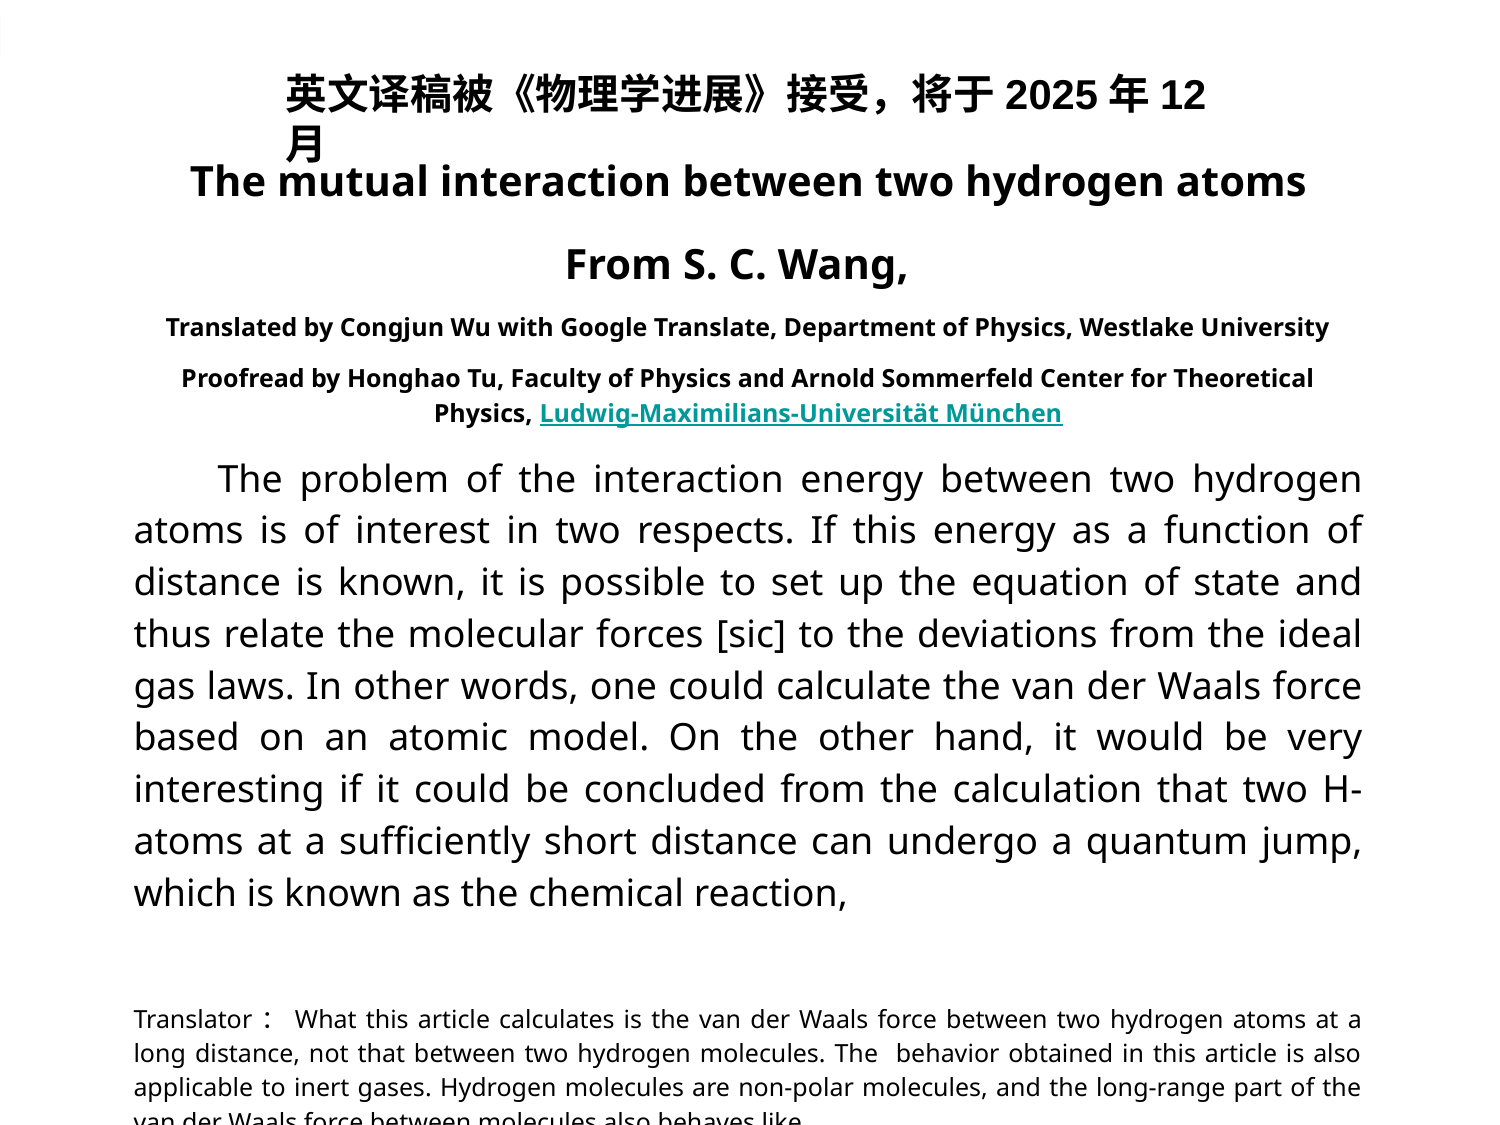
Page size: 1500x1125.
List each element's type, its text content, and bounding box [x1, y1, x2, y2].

text_box 英文译稿被《物理学进展》接受，将于2025年12月 [270, 60, 1241, 175]
